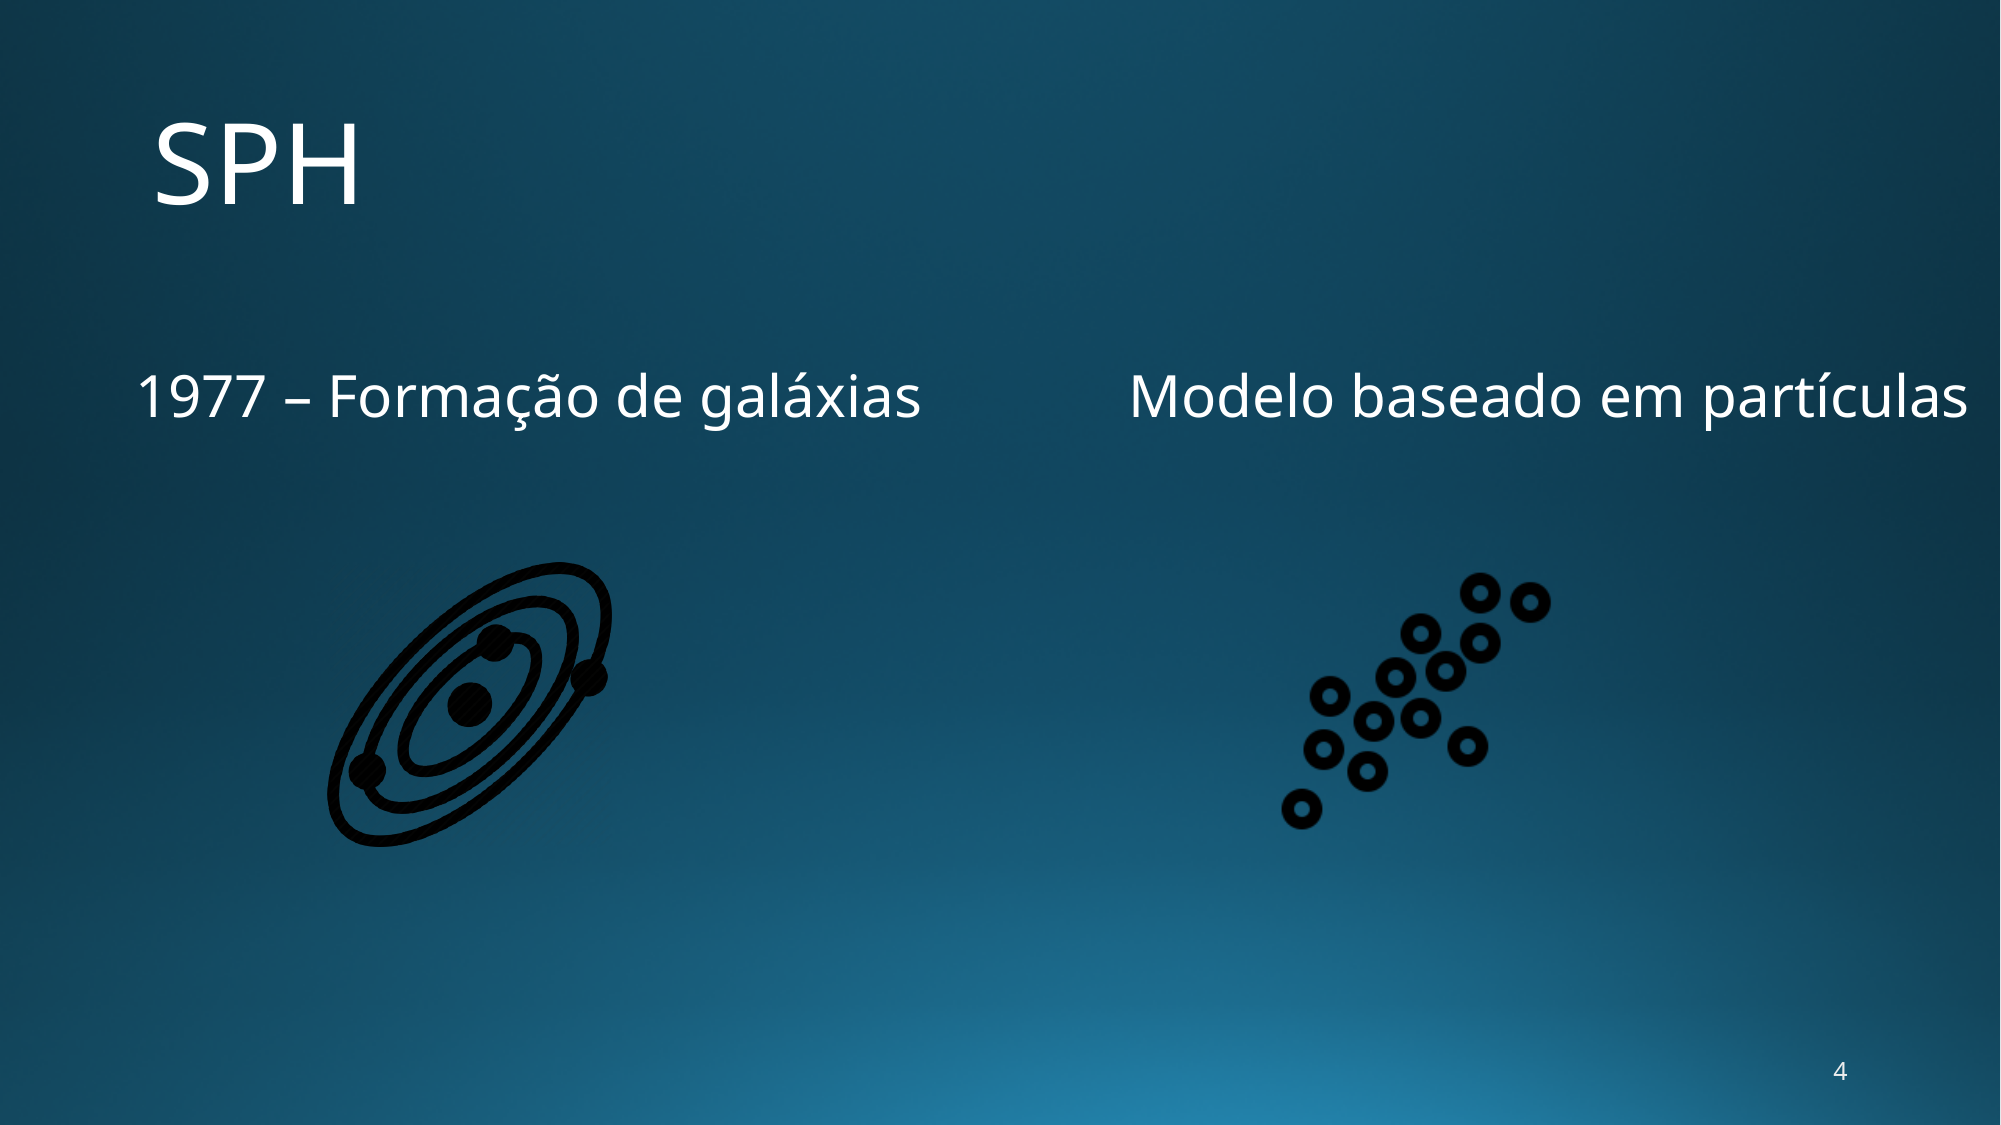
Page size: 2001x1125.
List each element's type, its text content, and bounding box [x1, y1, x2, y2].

picture [0, 0, 2001, 1125]
title SPH [137, 59, 1863, 278]
slide_number 4 [1412, 1042, 1863, 1103]
list Modelo baseado em partículas [1113, 359, 2000, 1073]
text_box 1977 – Formação de galáxias [120, 351, 938, 437]
